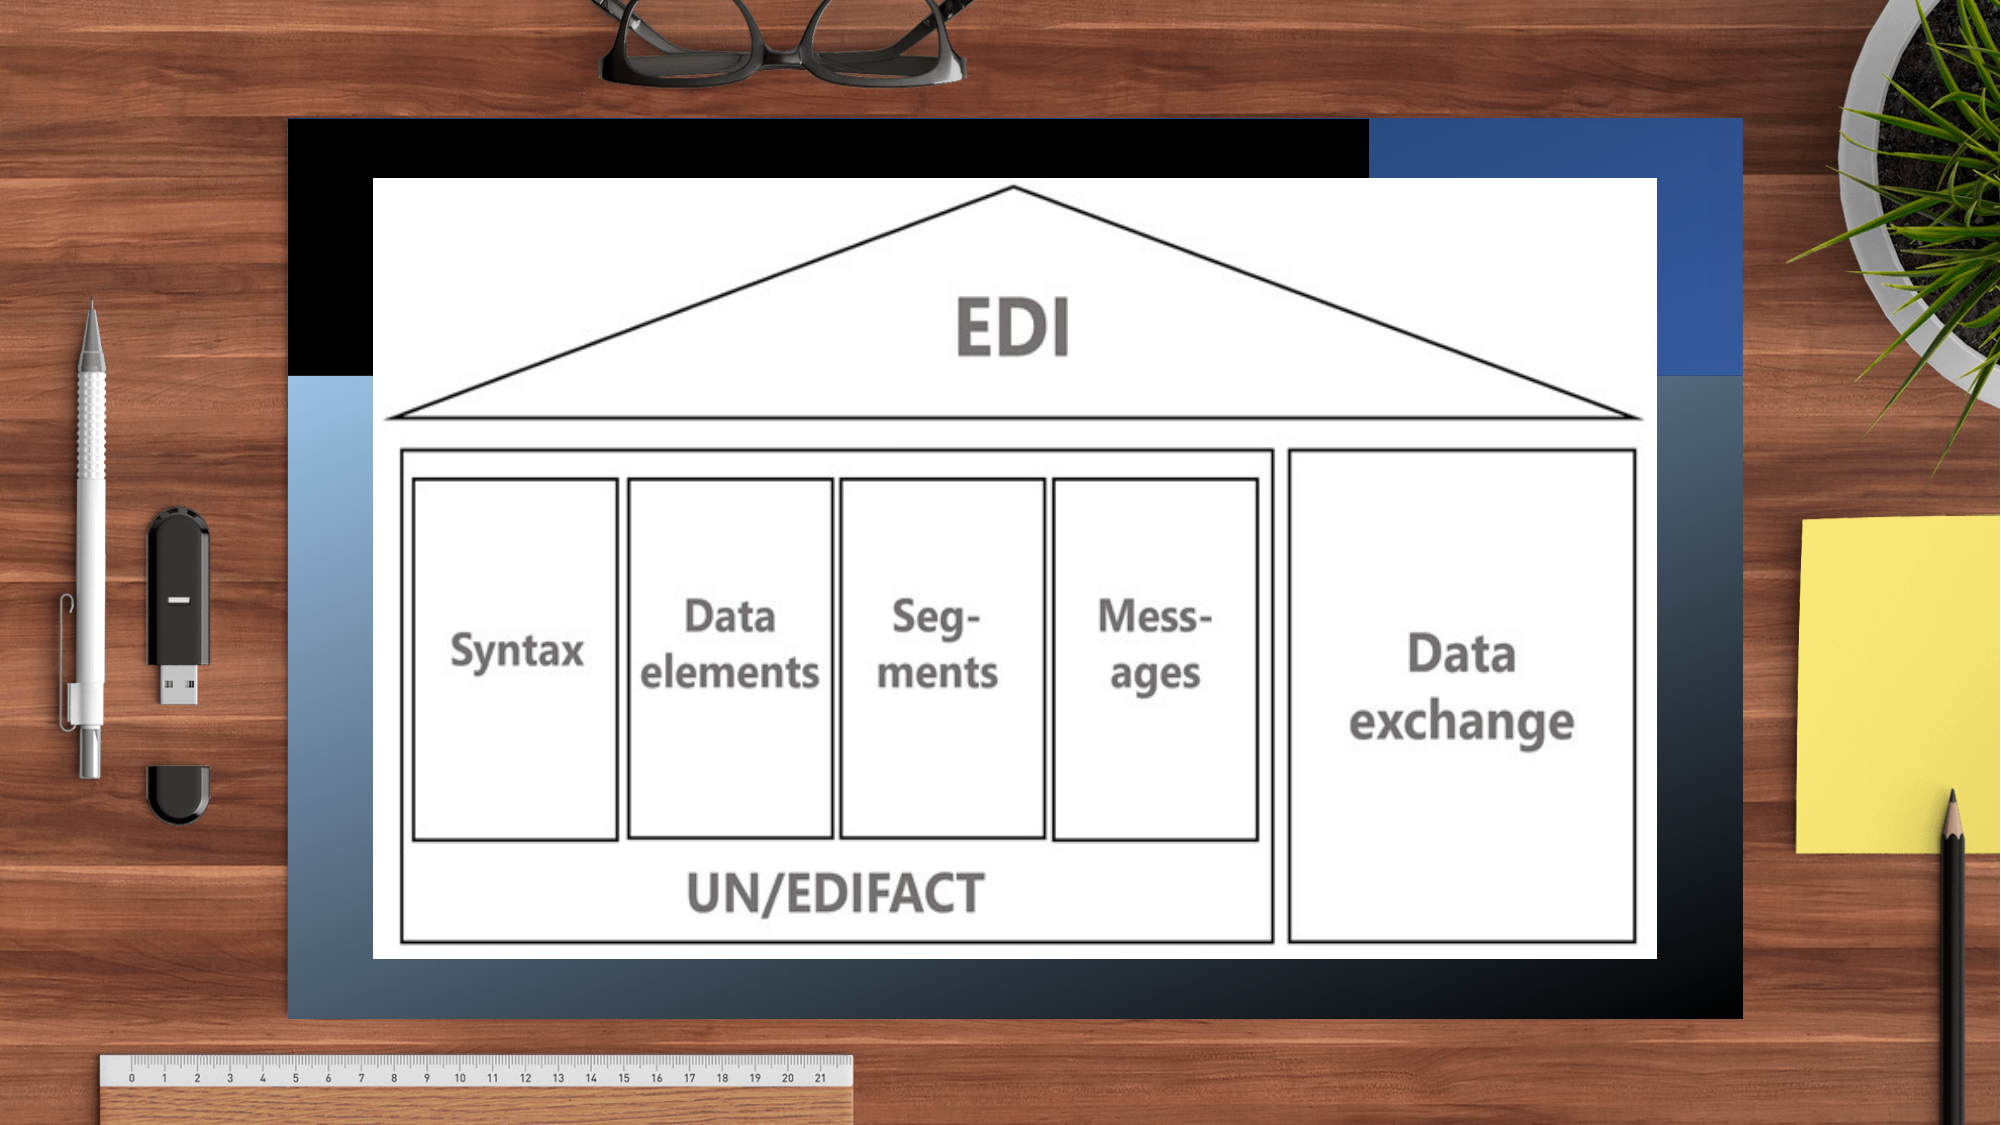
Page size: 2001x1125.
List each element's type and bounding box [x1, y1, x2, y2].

picture [0, 0, 2000, 1125]
text_box [287, 118, 1743, 1019]
